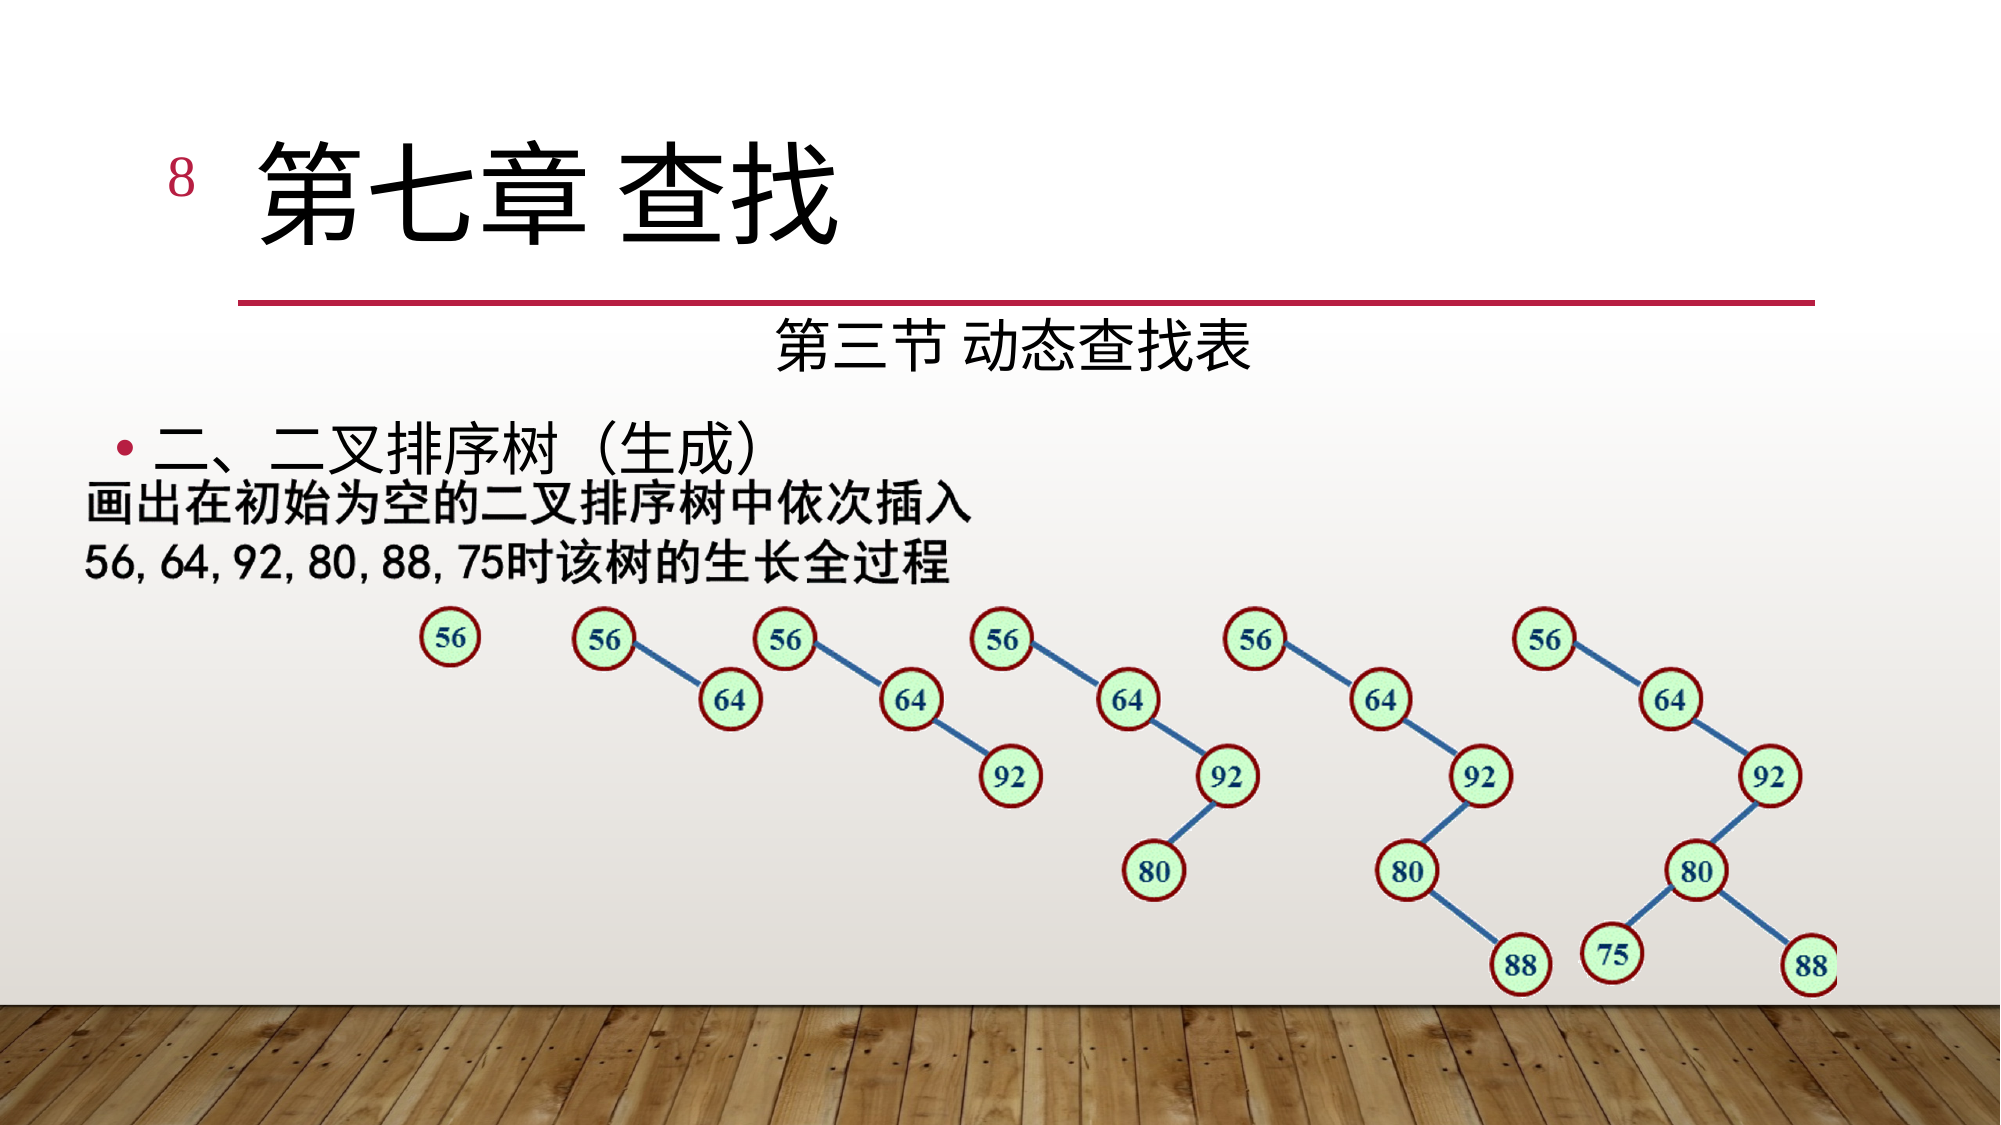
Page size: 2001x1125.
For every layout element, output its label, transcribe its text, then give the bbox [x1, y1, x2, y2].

picture [0, 1005, 2000, 1125]
title 第七章 查找 [238, 131, 1814, 305]
text_box 第三节 动态查找表 [758, 301, 1666, 387]
picture [565, 587, 1837, 1002]
picture [78, 473, 973, 586]
slide_number 8 [78, 131, 212, 214]
picture [411, 602, 483, 673]
list 二、二叉排序树（生成） [100, 390, 2000, 1091]
